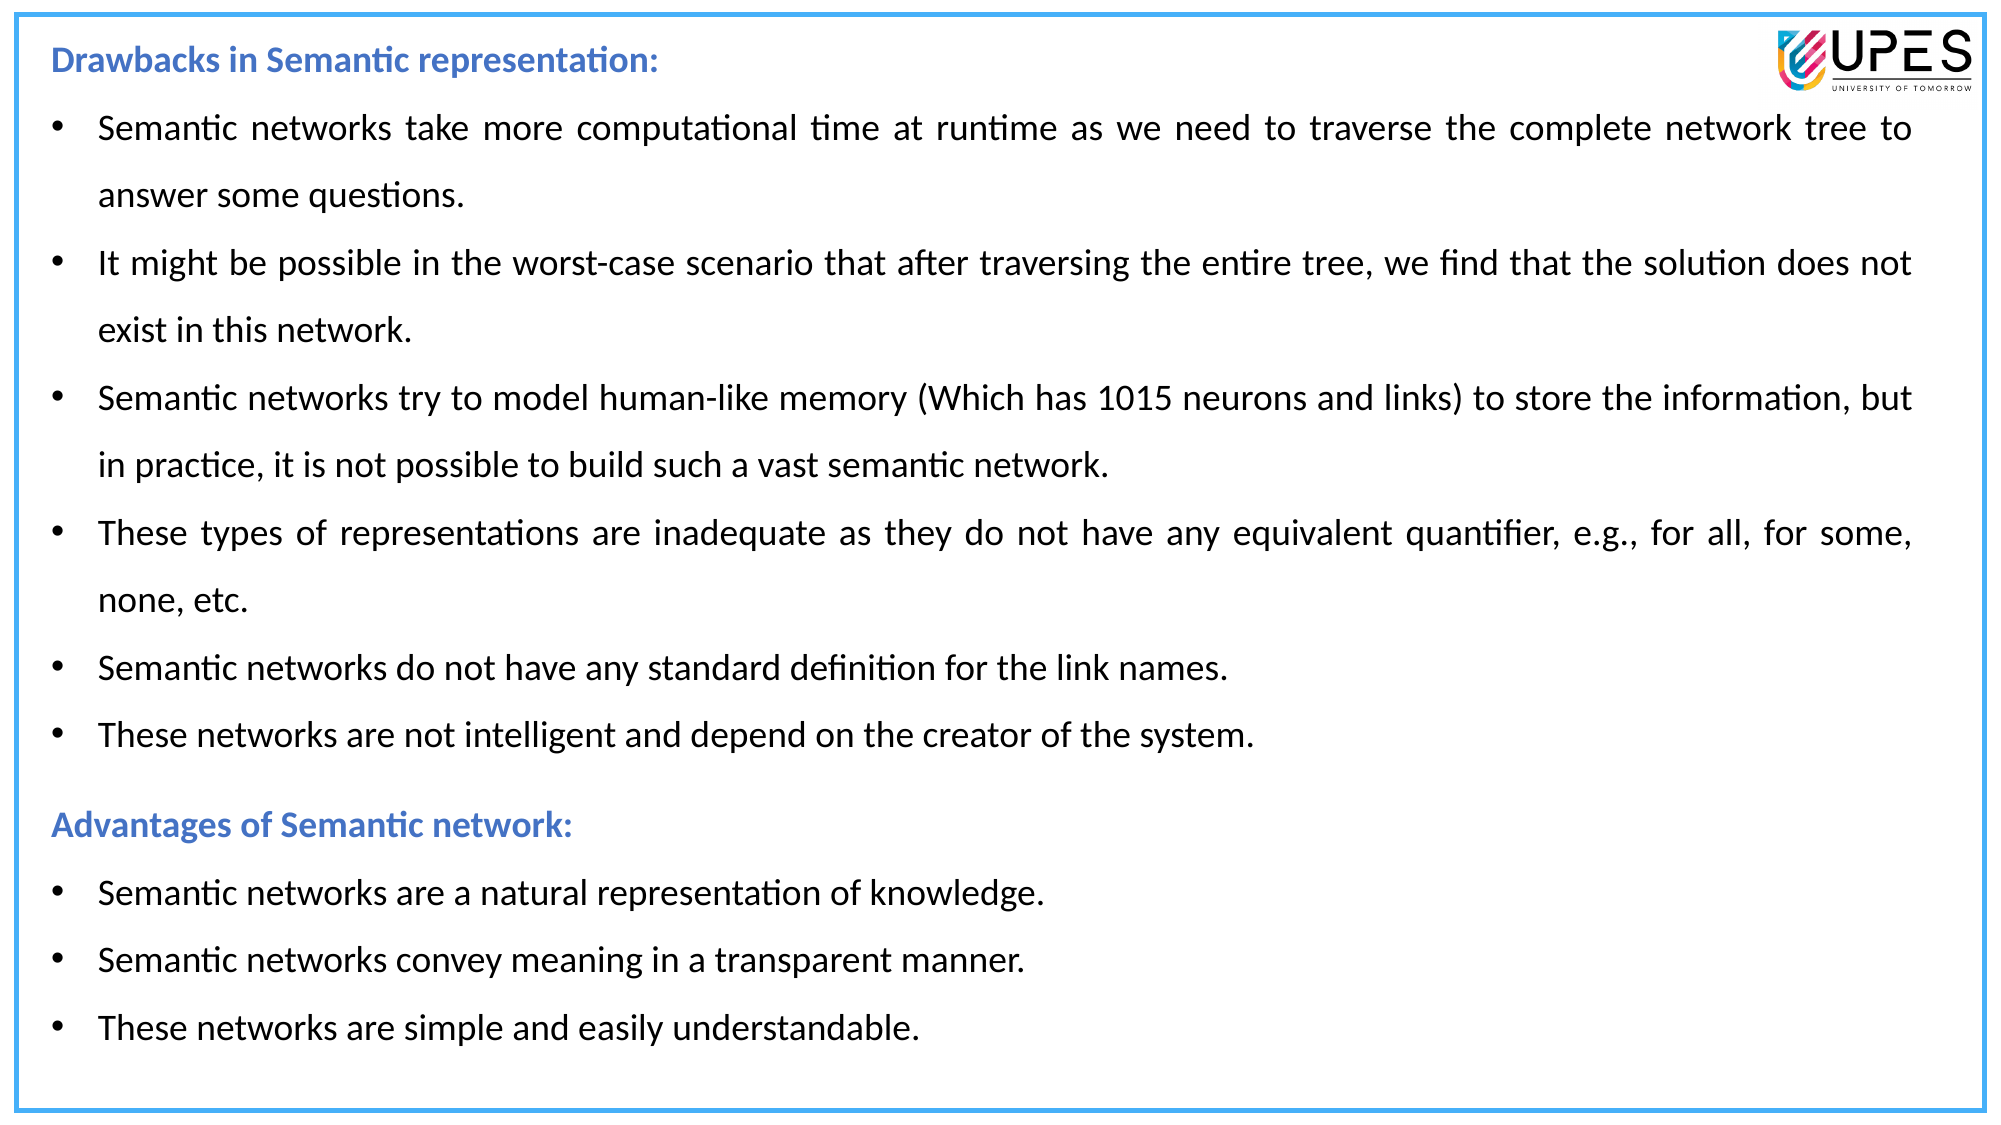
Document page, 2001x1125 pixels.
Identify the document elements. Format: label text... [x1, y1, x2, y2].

picture [1758, 20, 1978, 110]
text_box Drawbacks in Semantic representation: Semantic networks take more computational time at runtime as we need to traverse the complete network tree to answer some questions. It might be possible in the worst-case scenario that after traversing the entire tree, we find that the solution does not exist in this network. Semantic networks try to model human-like memory (Which has 1015 neurons and links) to store the information, but in practice, it is not possible to build such a vast semantic network. These types of representations are inadequate as they do not have any equivalent quantifier, e.g., for all, for some, none, etc. Semantic networks do not have any standard definition for the link names. These networks are not intelligent and depend on the creator of the system. Advantages of Semantic network: Semantic networks are a natural representation of knowledge. Semantic networks convey meaning in a transparent manner. These networks are simple and easily understandable. [36, 27, 1930, 1056]
